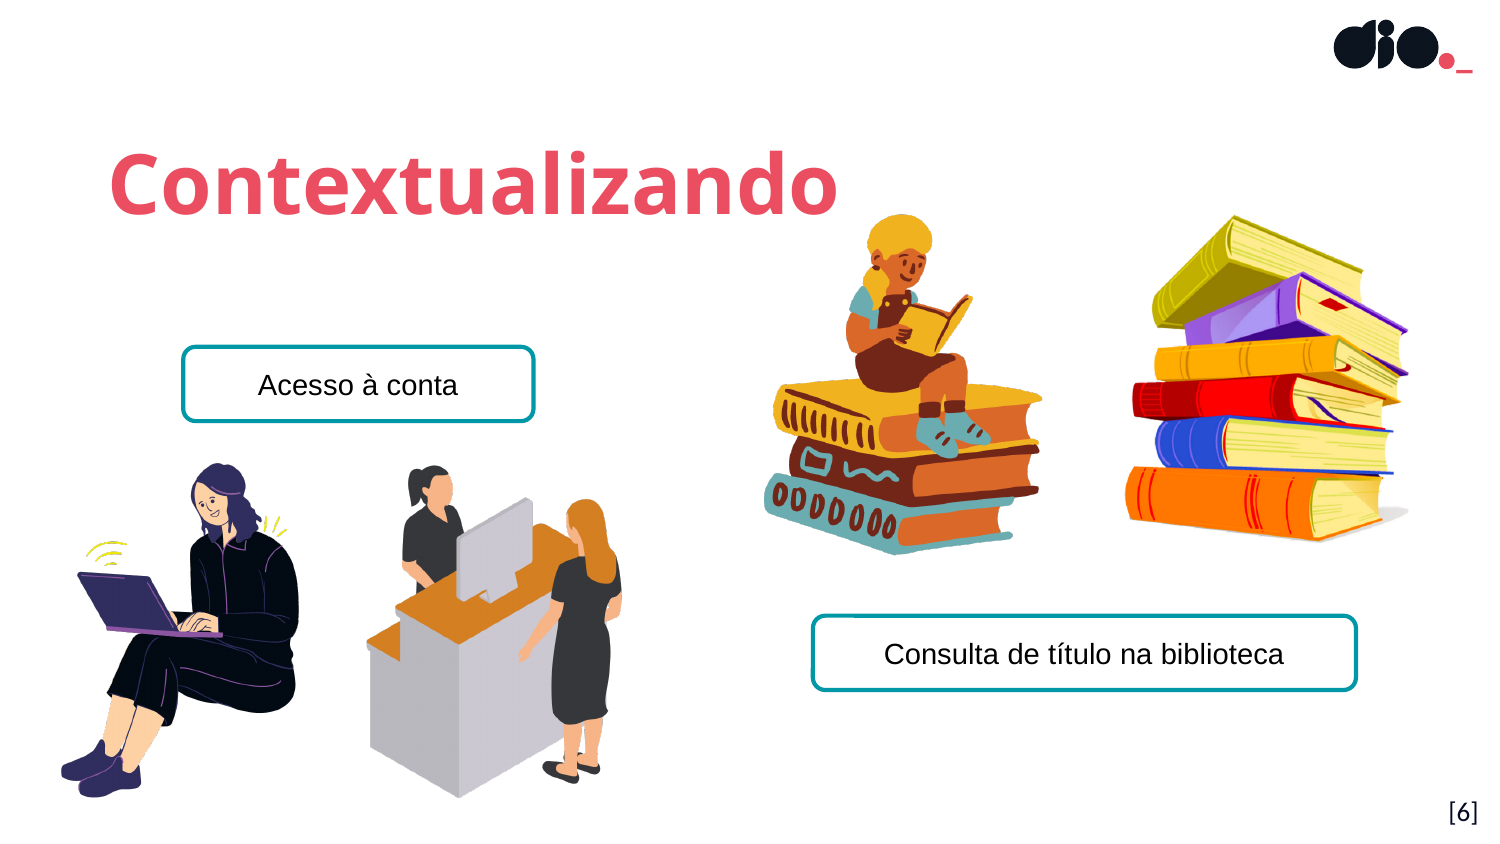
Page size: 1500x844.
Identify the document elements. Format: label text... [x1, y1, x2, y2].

slide_number [6] [1403, 779, 1494, 844]
picture [61, 463, 655, 798]
text_box Contextualizando [92, 104, 1408, 243]
picture [1333, 19, 1473, 74]
text_box Consulta de título na biblioteca [810, 613, 1359, 693]
picture [721, 172, 1450, 584]
text_box Acesso à conta [181, 344, 536, 424]
